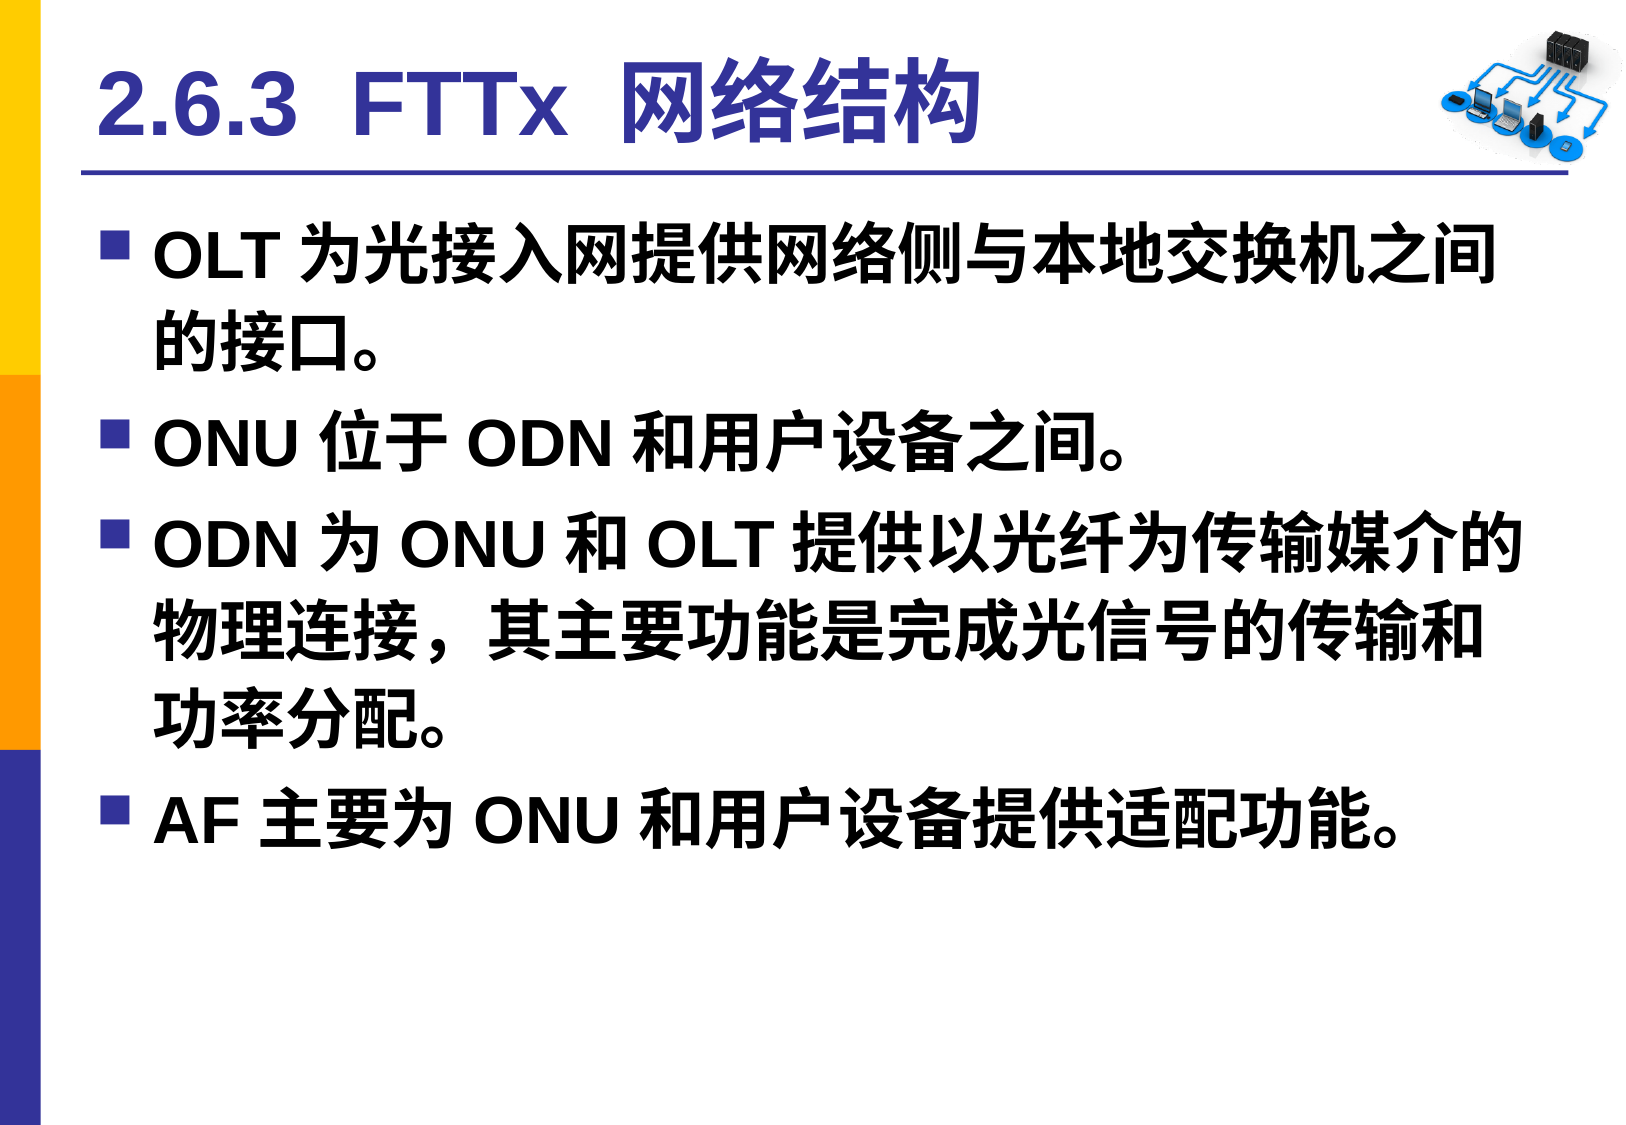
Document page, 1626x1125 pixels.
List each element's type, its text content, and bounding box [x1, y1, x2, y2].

picture [1438, 30, 1624, 165]
title 2.6.3 FTTx 网络结构 [81, 30, 1569, 161]
list OLT为光接入网提供网络侧与本地交换机之间的接口。 ONU位于ODN和用户设备之间。 ODN为ONU和OLT提供以光纤为传输媒介的物理连接，其主要功能是完成光信号的传输和功率分配。 AF主要为ONU和用户设备提供适配功能。 [81, 196, 1569, 1006]
